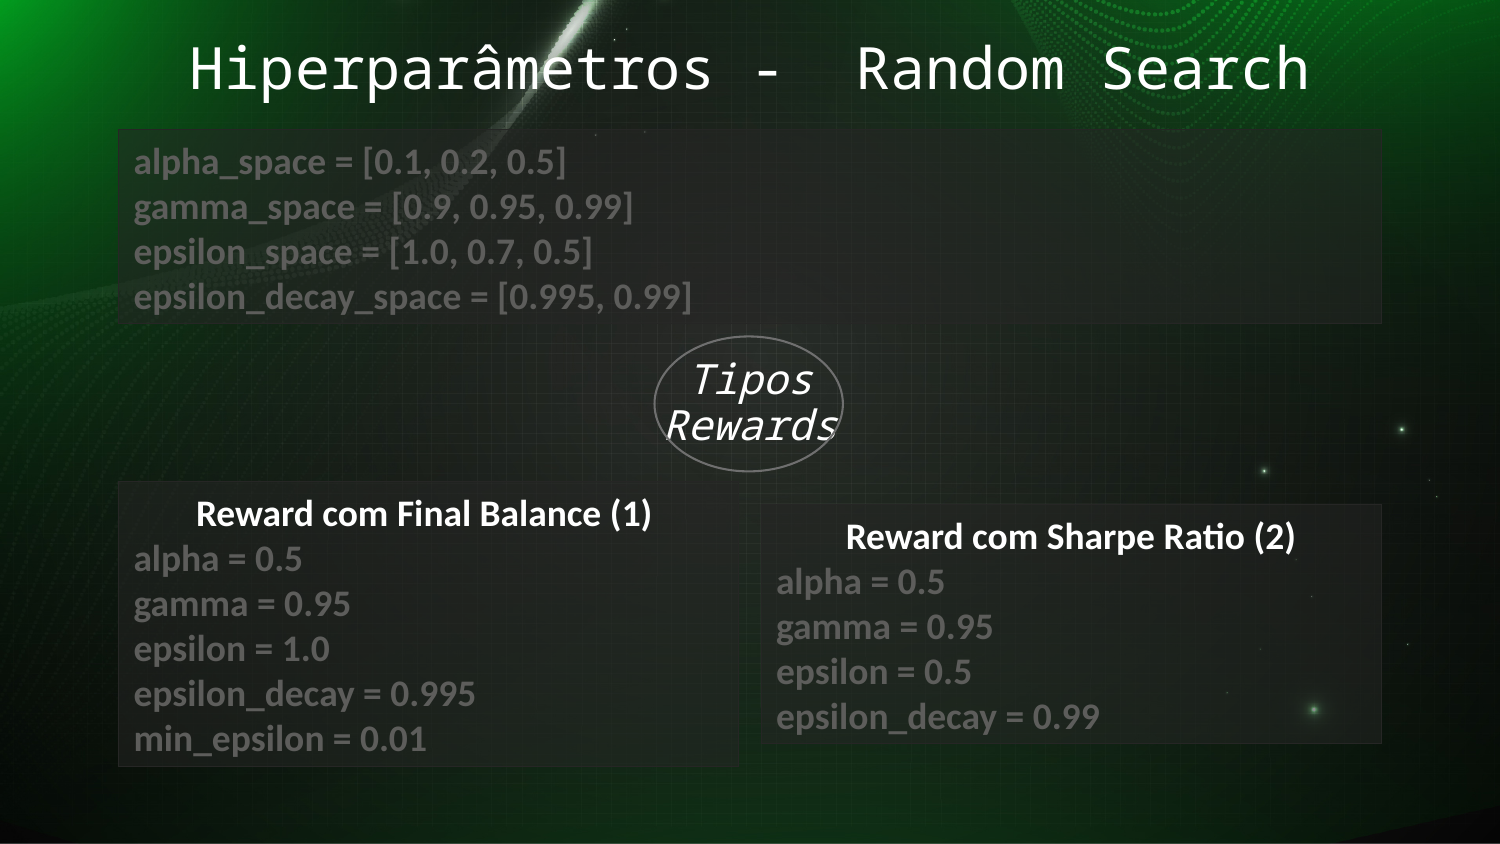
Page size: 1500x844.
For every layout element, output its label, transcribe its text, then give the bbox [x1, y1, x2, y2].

text_box Reward com Final Balance (1) alpha = 0.5 gamma = 0.95 epsilon = 1.0 epsilon_decay = 0.995 min_epsilon = 0.01 [118, 481, 739, 767]
text_box Reward com Sharpe Ratio (2) alpha = 0.5 gamma = 0.95 epsilon = 0.5 epsilon_decay = 0.99 [761, 504, 1382, 744]
picture [0, 0, 1500, 844]
text_box alpha_space = [0.1, 0.2, 0.5] gamma_space = [0.9, 0.95, 0.99] epsilon_space = [1.0, 0.7, 0.5] epsilon_decay_space = [0.995, 0.99] [118, 129, 1382, 324]
title Hiperparâmetros - Random Search [118, 11, 1382, 129]
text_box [632, 336, 868, 472]
